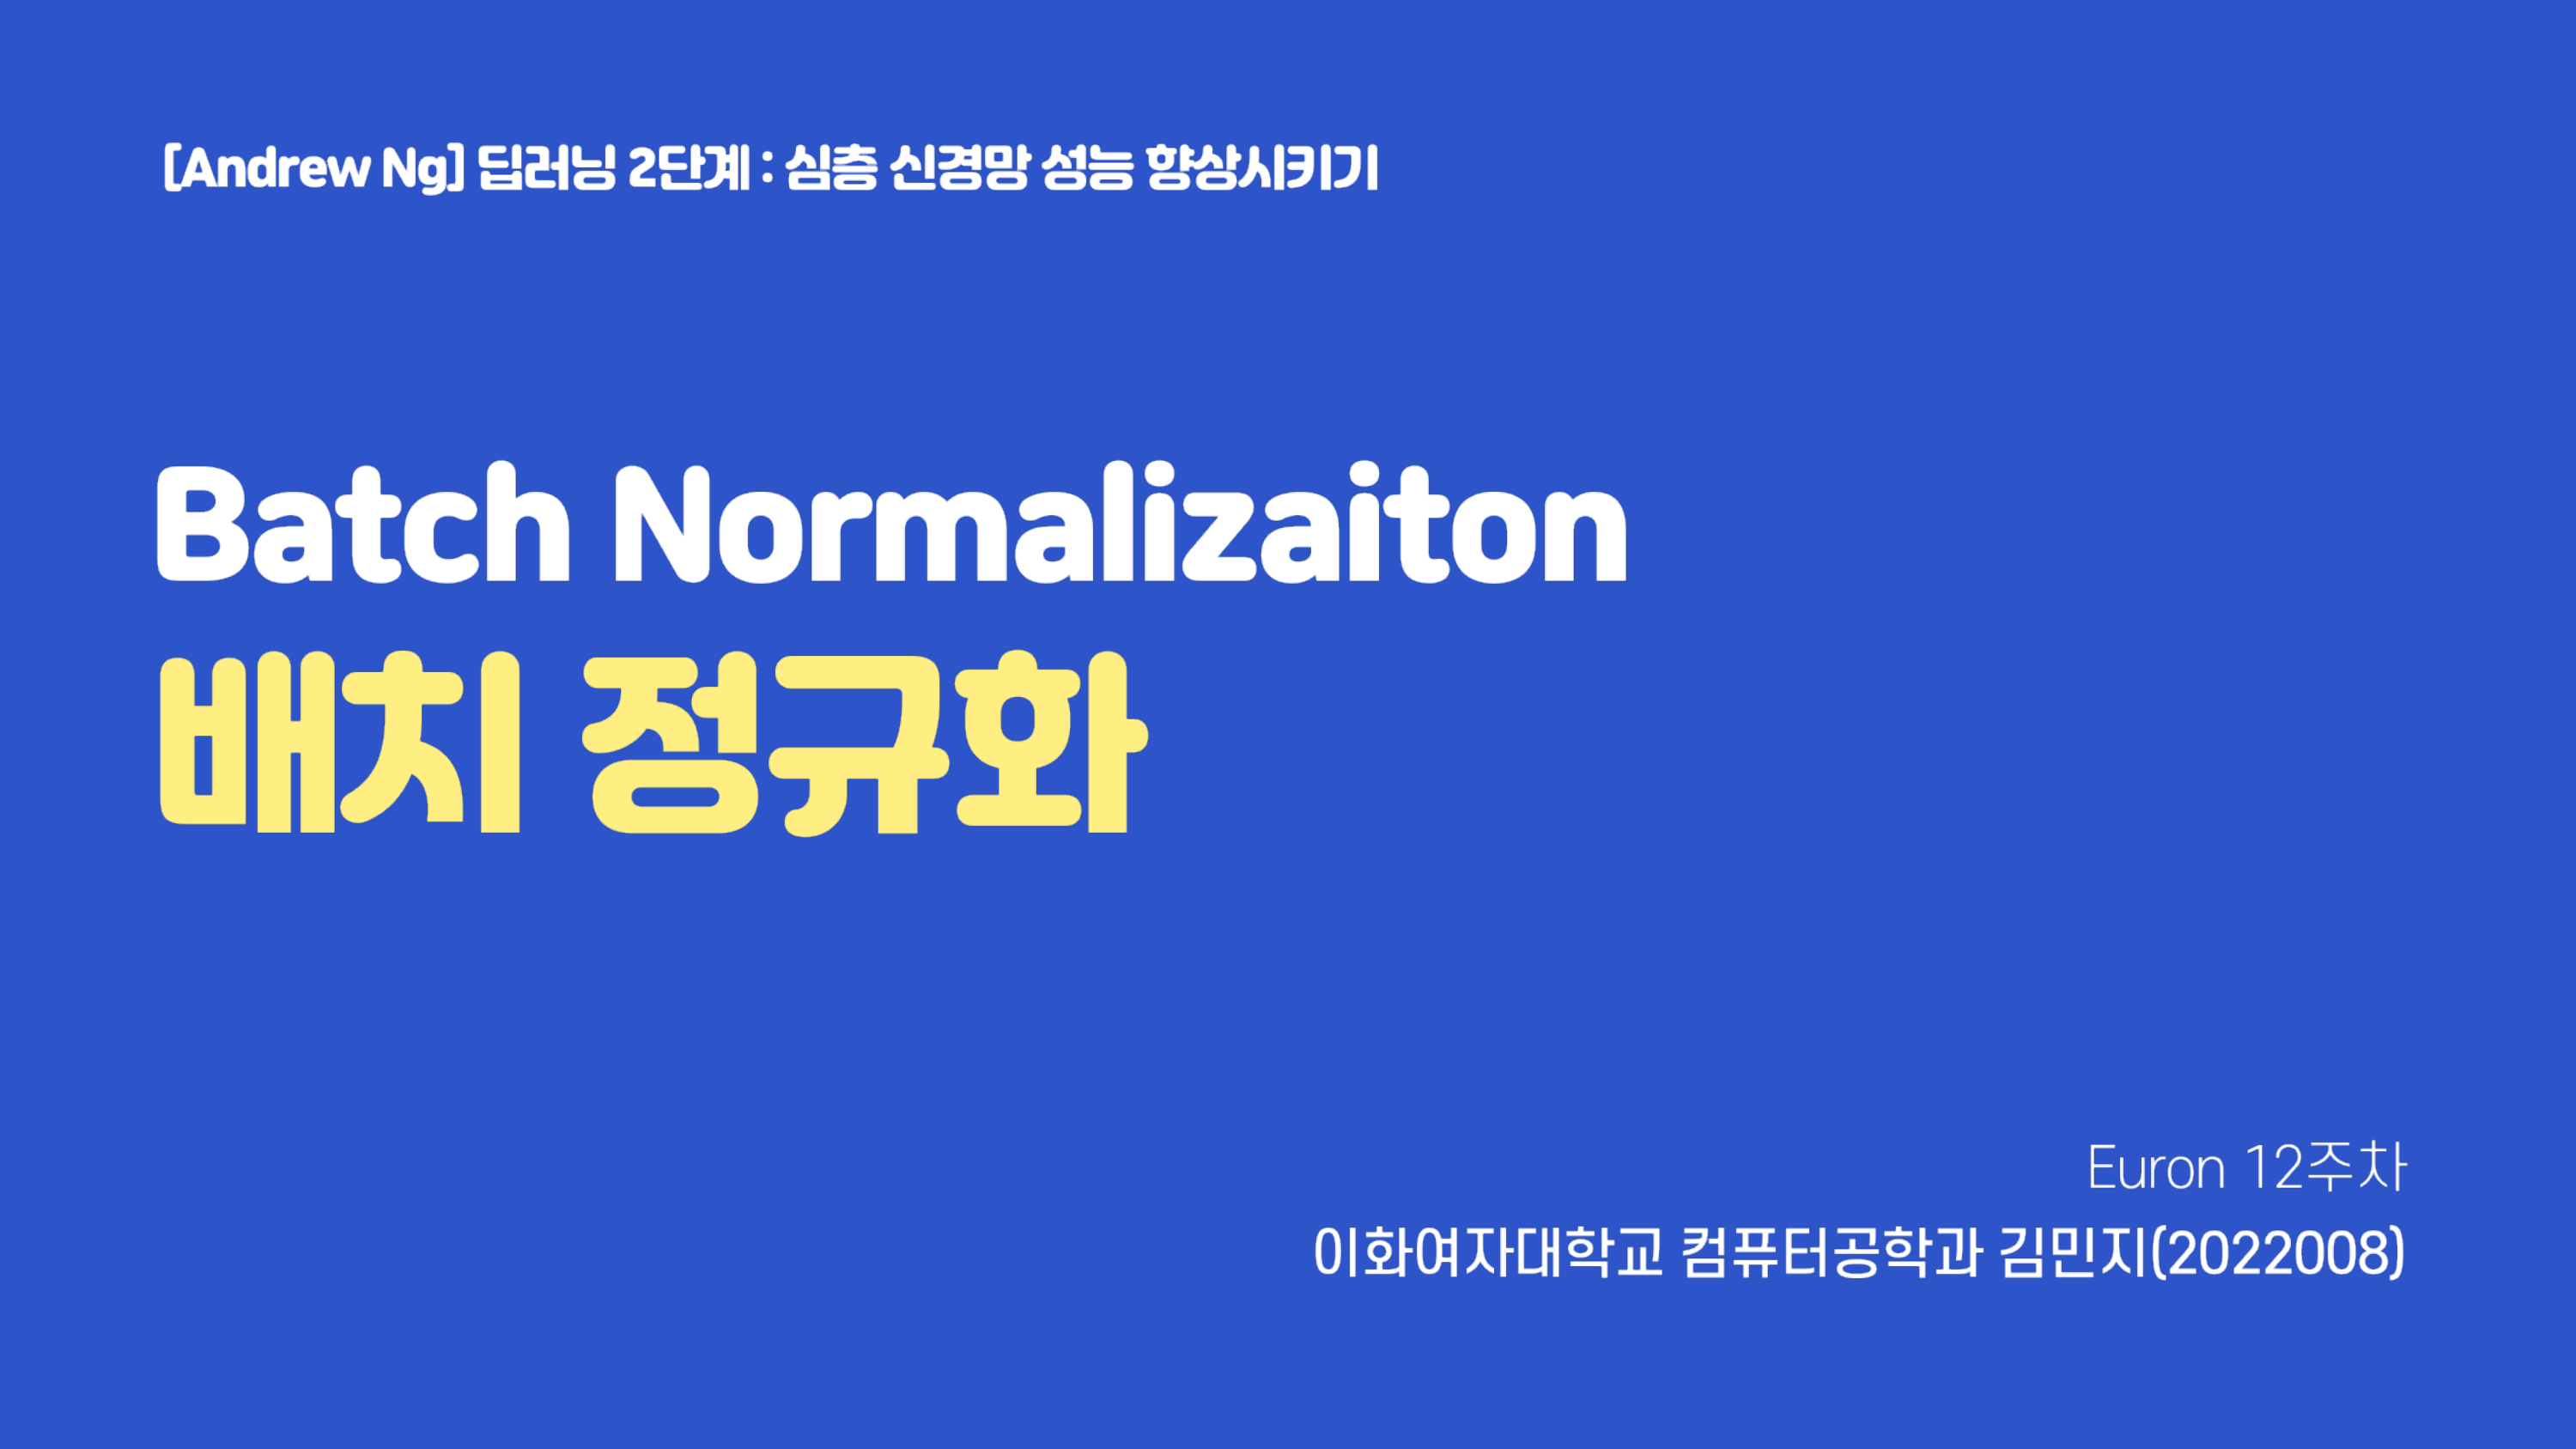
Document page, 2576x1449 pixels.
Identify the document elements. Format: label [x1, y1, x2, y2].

picture [608, 1098, 2576, 1337]
picture [81, 361, 1778, 1053]
picture [145, 112, 1427, 250]
